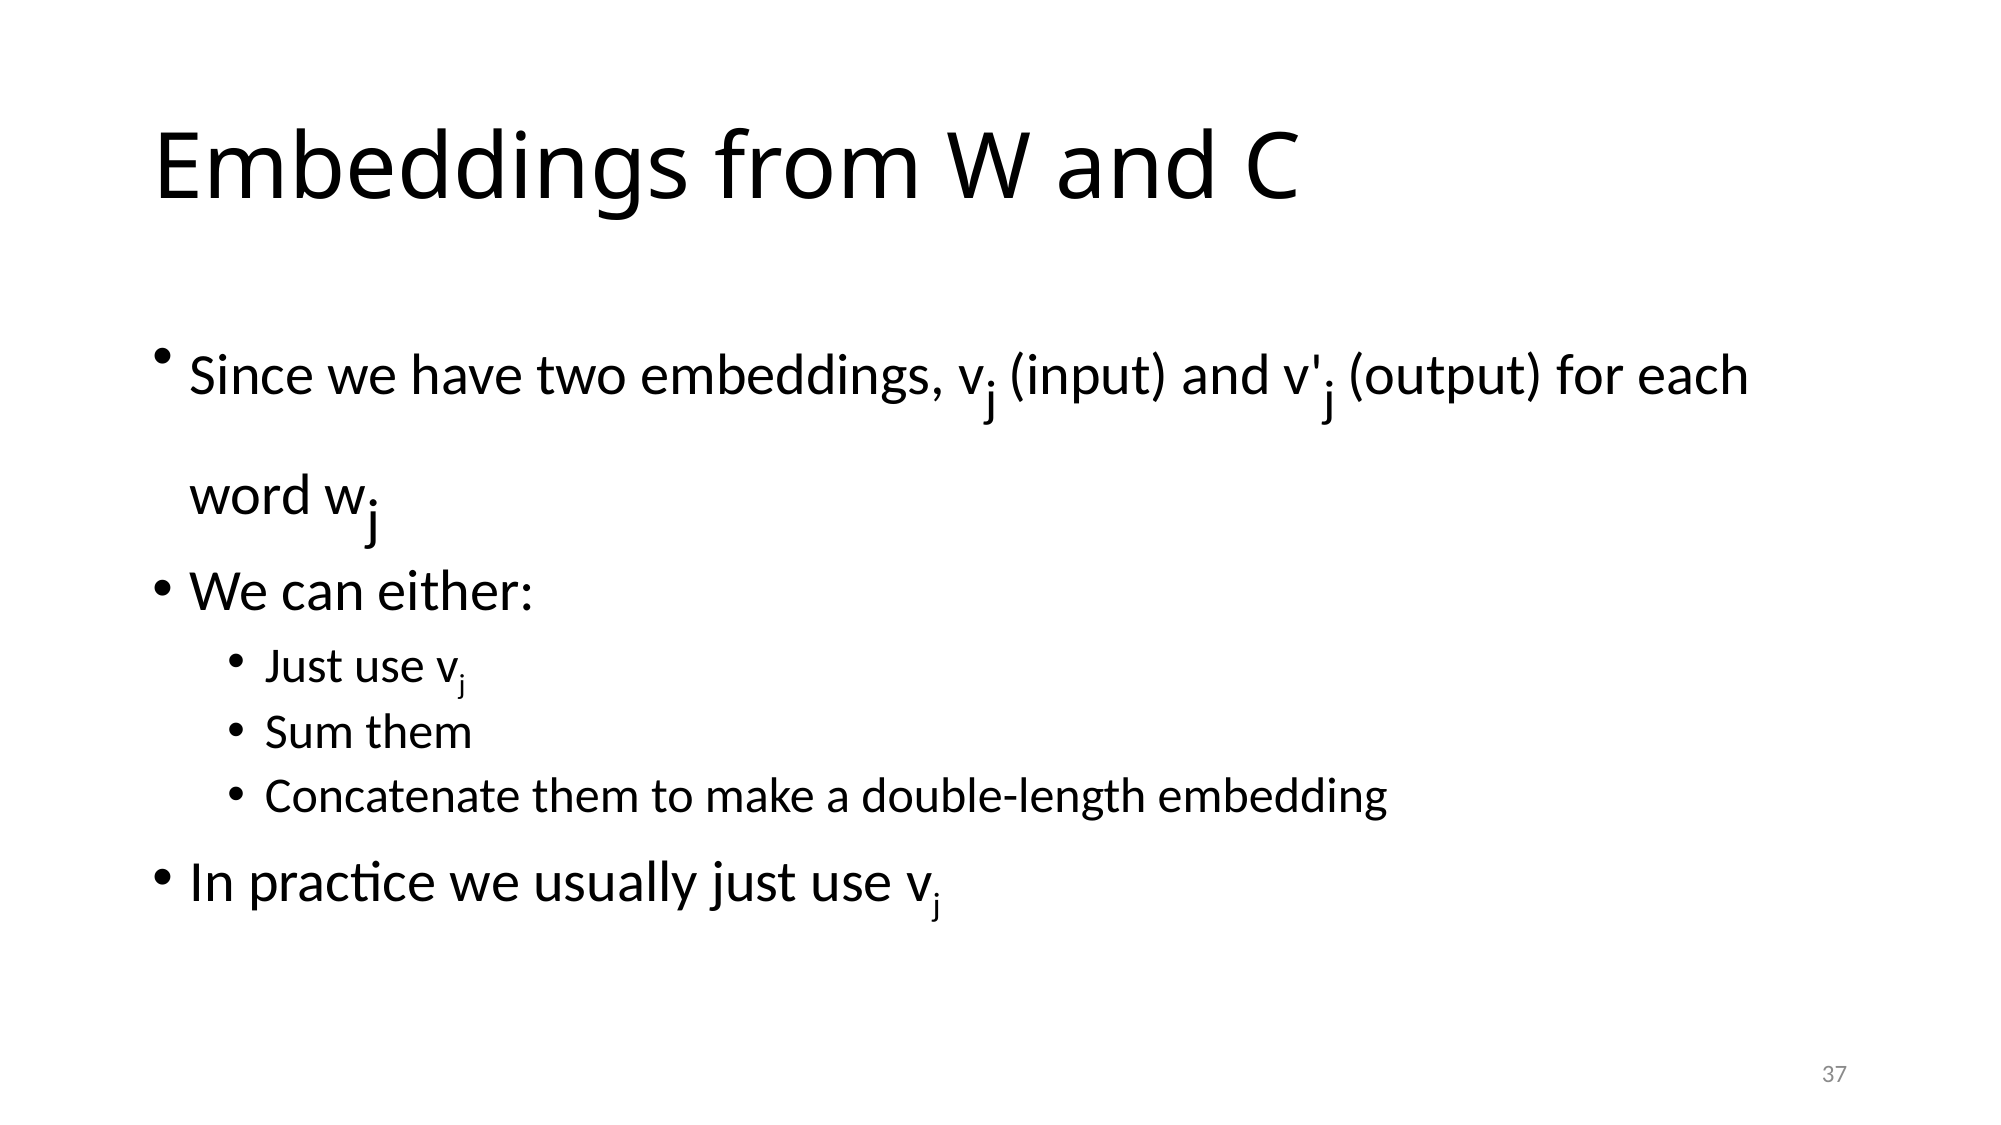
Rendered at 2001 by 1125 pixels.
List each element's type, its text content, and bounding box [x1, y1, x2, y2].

slide_number 37 [1412, 1042, 1863, 1103]
list Since we have two embeddings, vj (input) and v'j (output) for each word wj We can either: Just use vj Sum them Concatenate them to make a double-length embedding In practice we usually just use vj [137, 299, 1863, 1014]
title Embeddings from W and C [137, 59, 1863, 278]
